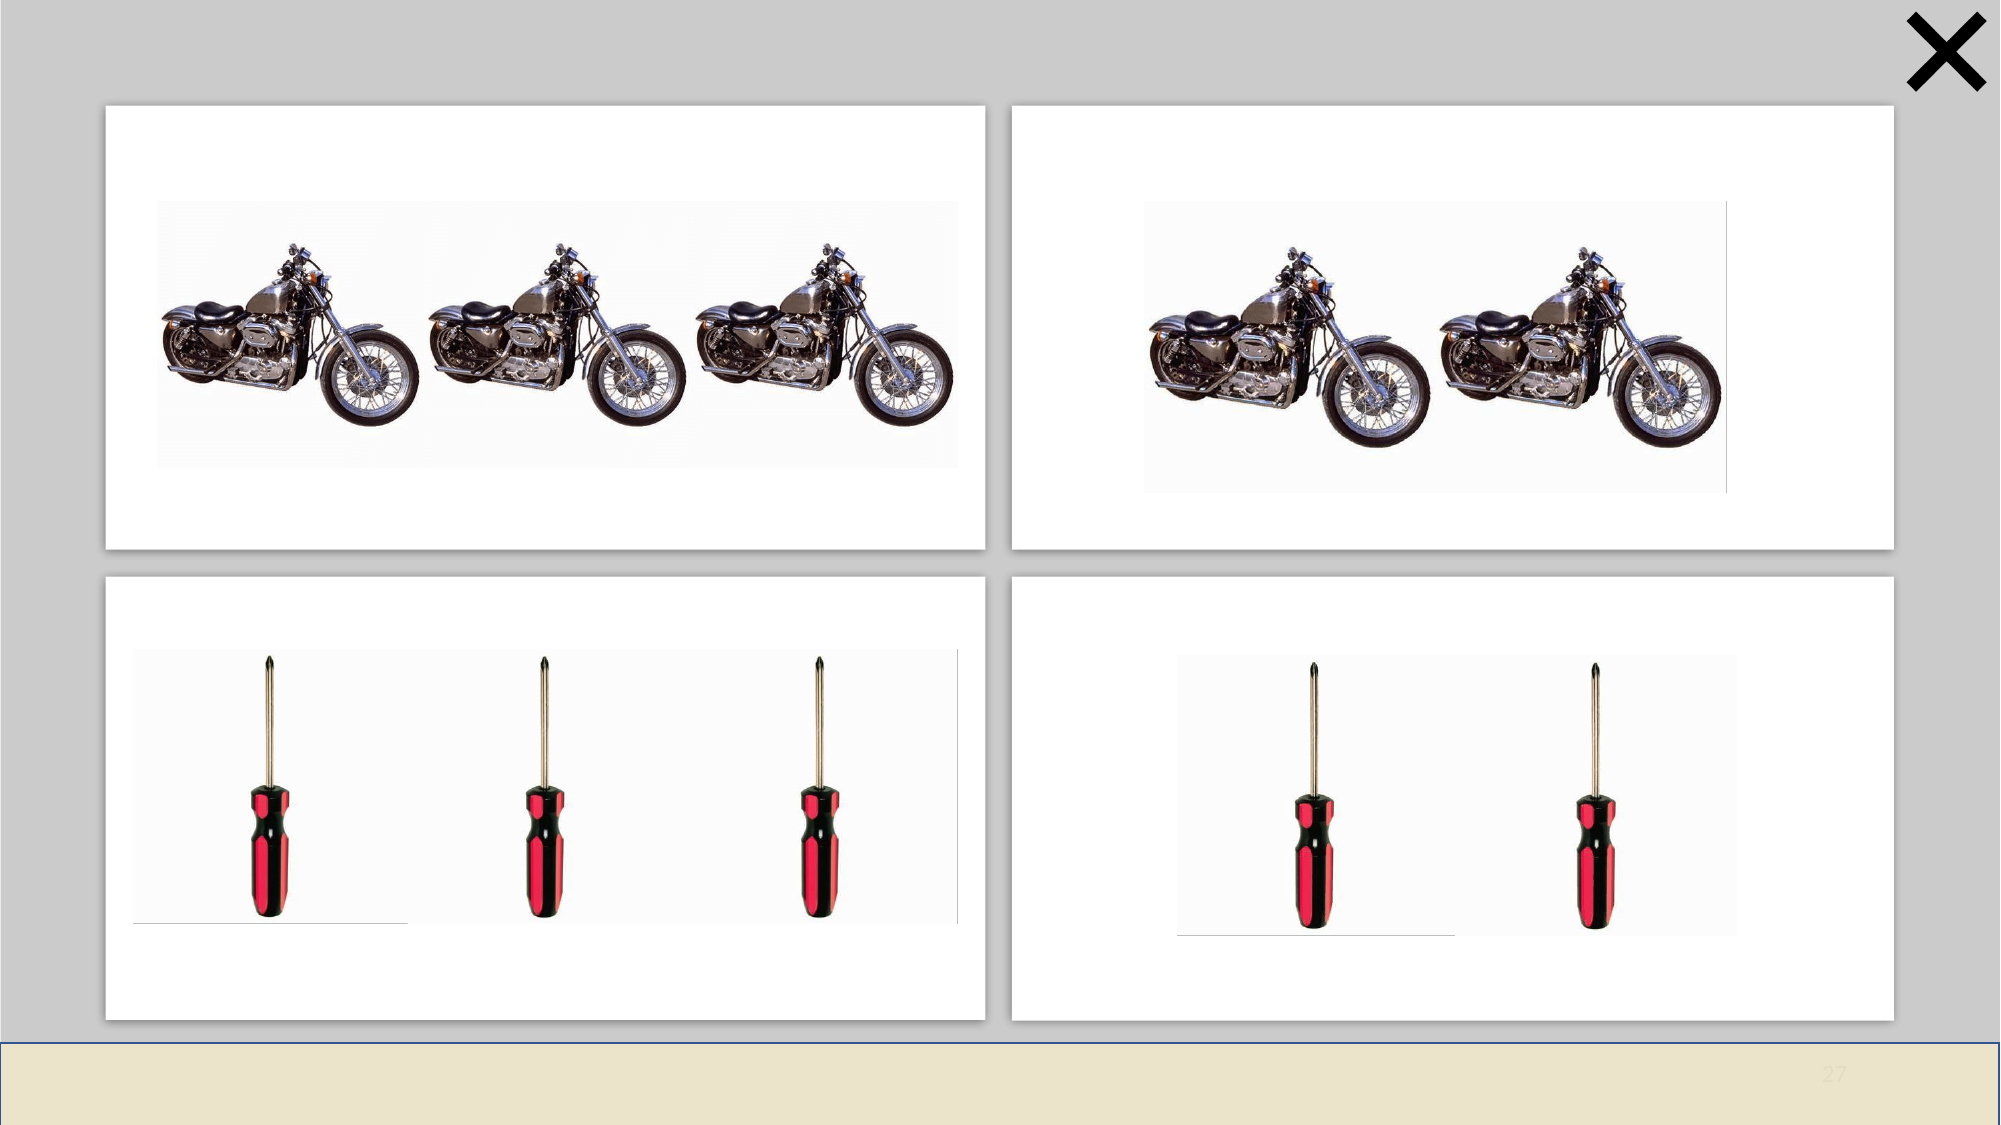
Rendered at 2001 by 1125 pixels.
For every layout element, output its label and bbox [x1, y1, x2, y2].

picture [1144, 201, 1727, 493]
picture [157, 201, 958, 468]
picture [1177, 655, 1740, 936]
text_box [1011, 576, 1895, 1022]
text_box [0, 0, 2000, 1042]
text_box [104, 576, 986, 1021]
text_box [104, 104, 986, 551]
picture [133, 649, 958, 924]
text_box [0, 1042, 2000, 1125]
text_box [1011, 104, 1895, 551]
picture [1892, 0, 2000, 106]
